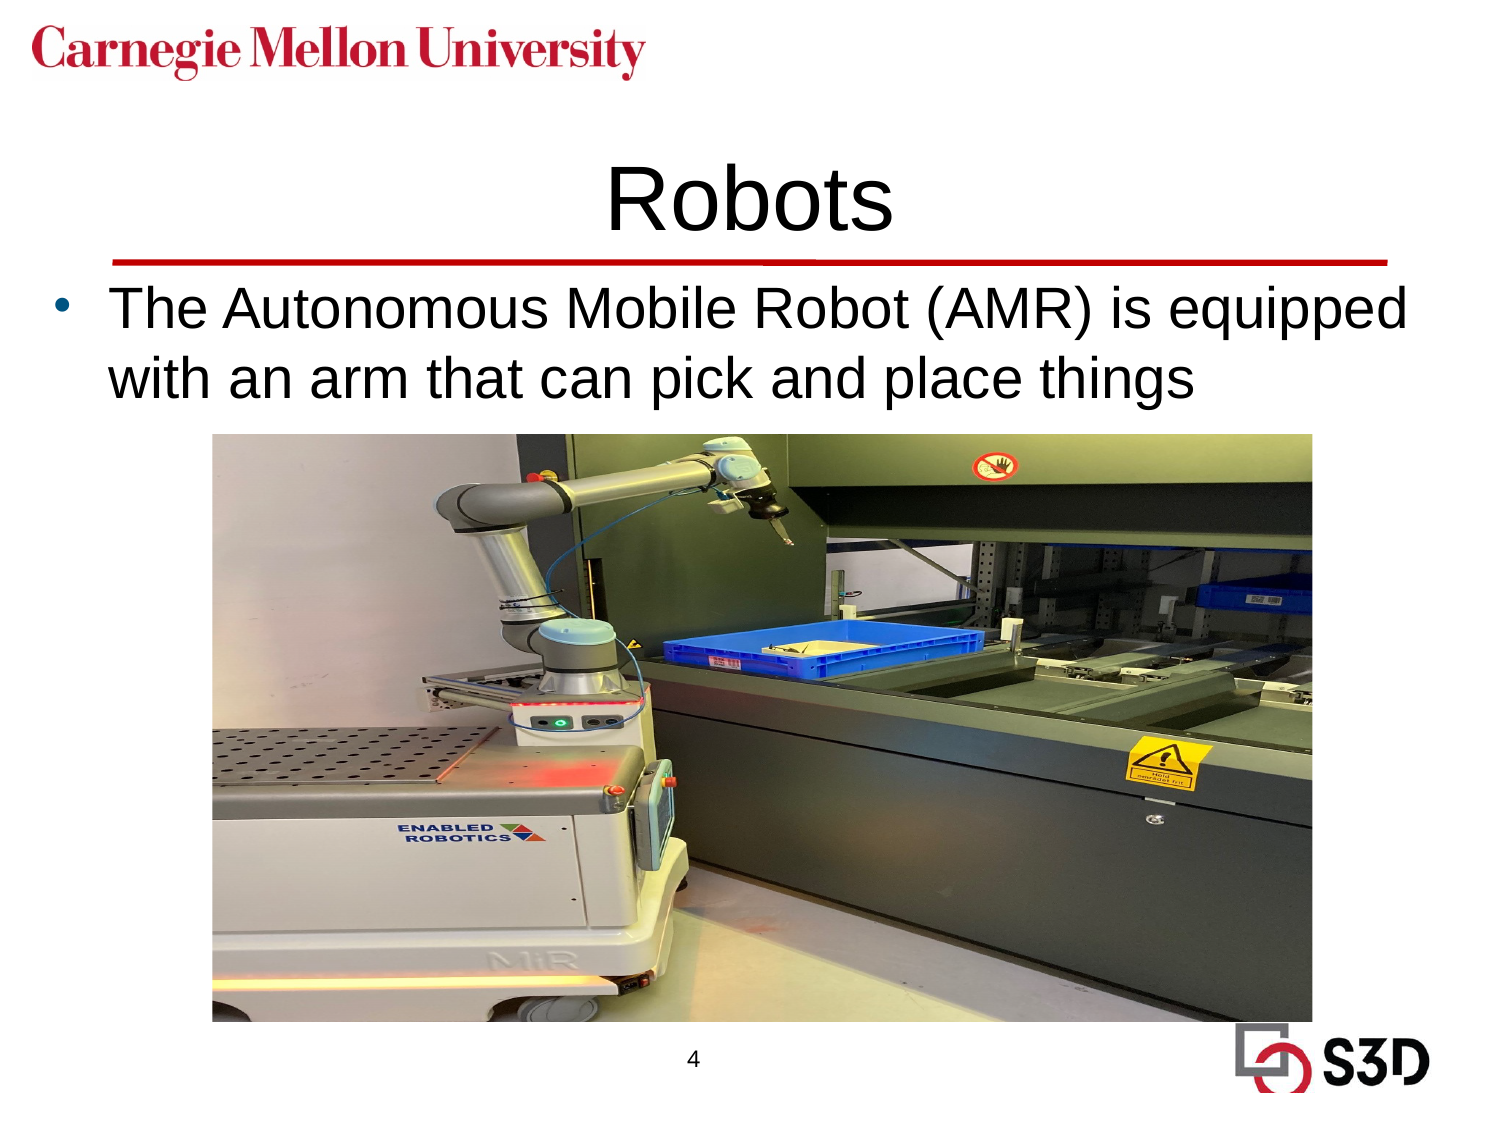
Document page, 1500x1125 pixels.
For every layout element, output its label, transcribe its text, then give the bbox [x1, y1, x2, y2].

picture [32, 25, 646, 81]
picture [212, 433, 1313, 1022]
title Robots [112, 99, 1388, 262]
list The Autonomous Mobile Robot (AMR) is equipped with an arm that can pick and place things [37, 262, 1450, 925]
